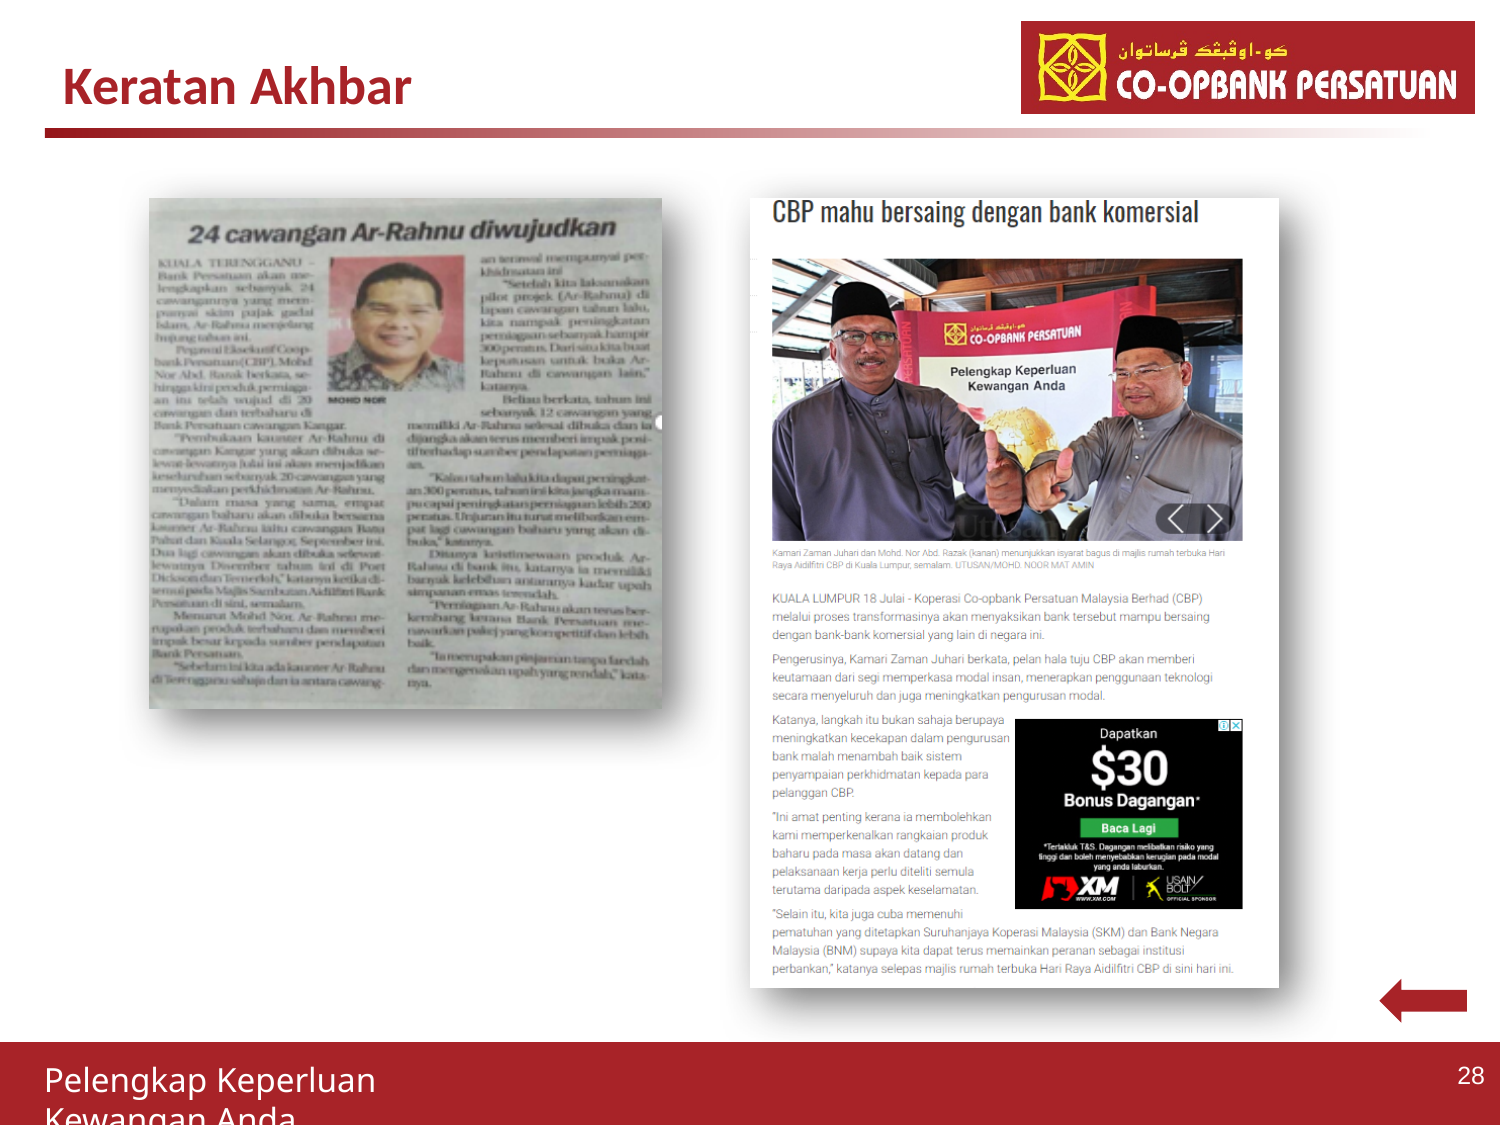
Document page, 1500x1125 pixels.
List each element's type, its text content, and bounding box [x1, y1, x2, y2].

picture [1021, 21, 1475, 114]
slide_number 28 [1162, 1051, 1500, 1112]
picture [149, 198, 662, 709]
picture [749, 198, 1279, 988]
text_box [1379, 978, 1467, 1023]
text_box Keratan Akhbar [48, 42, 428, 123]
